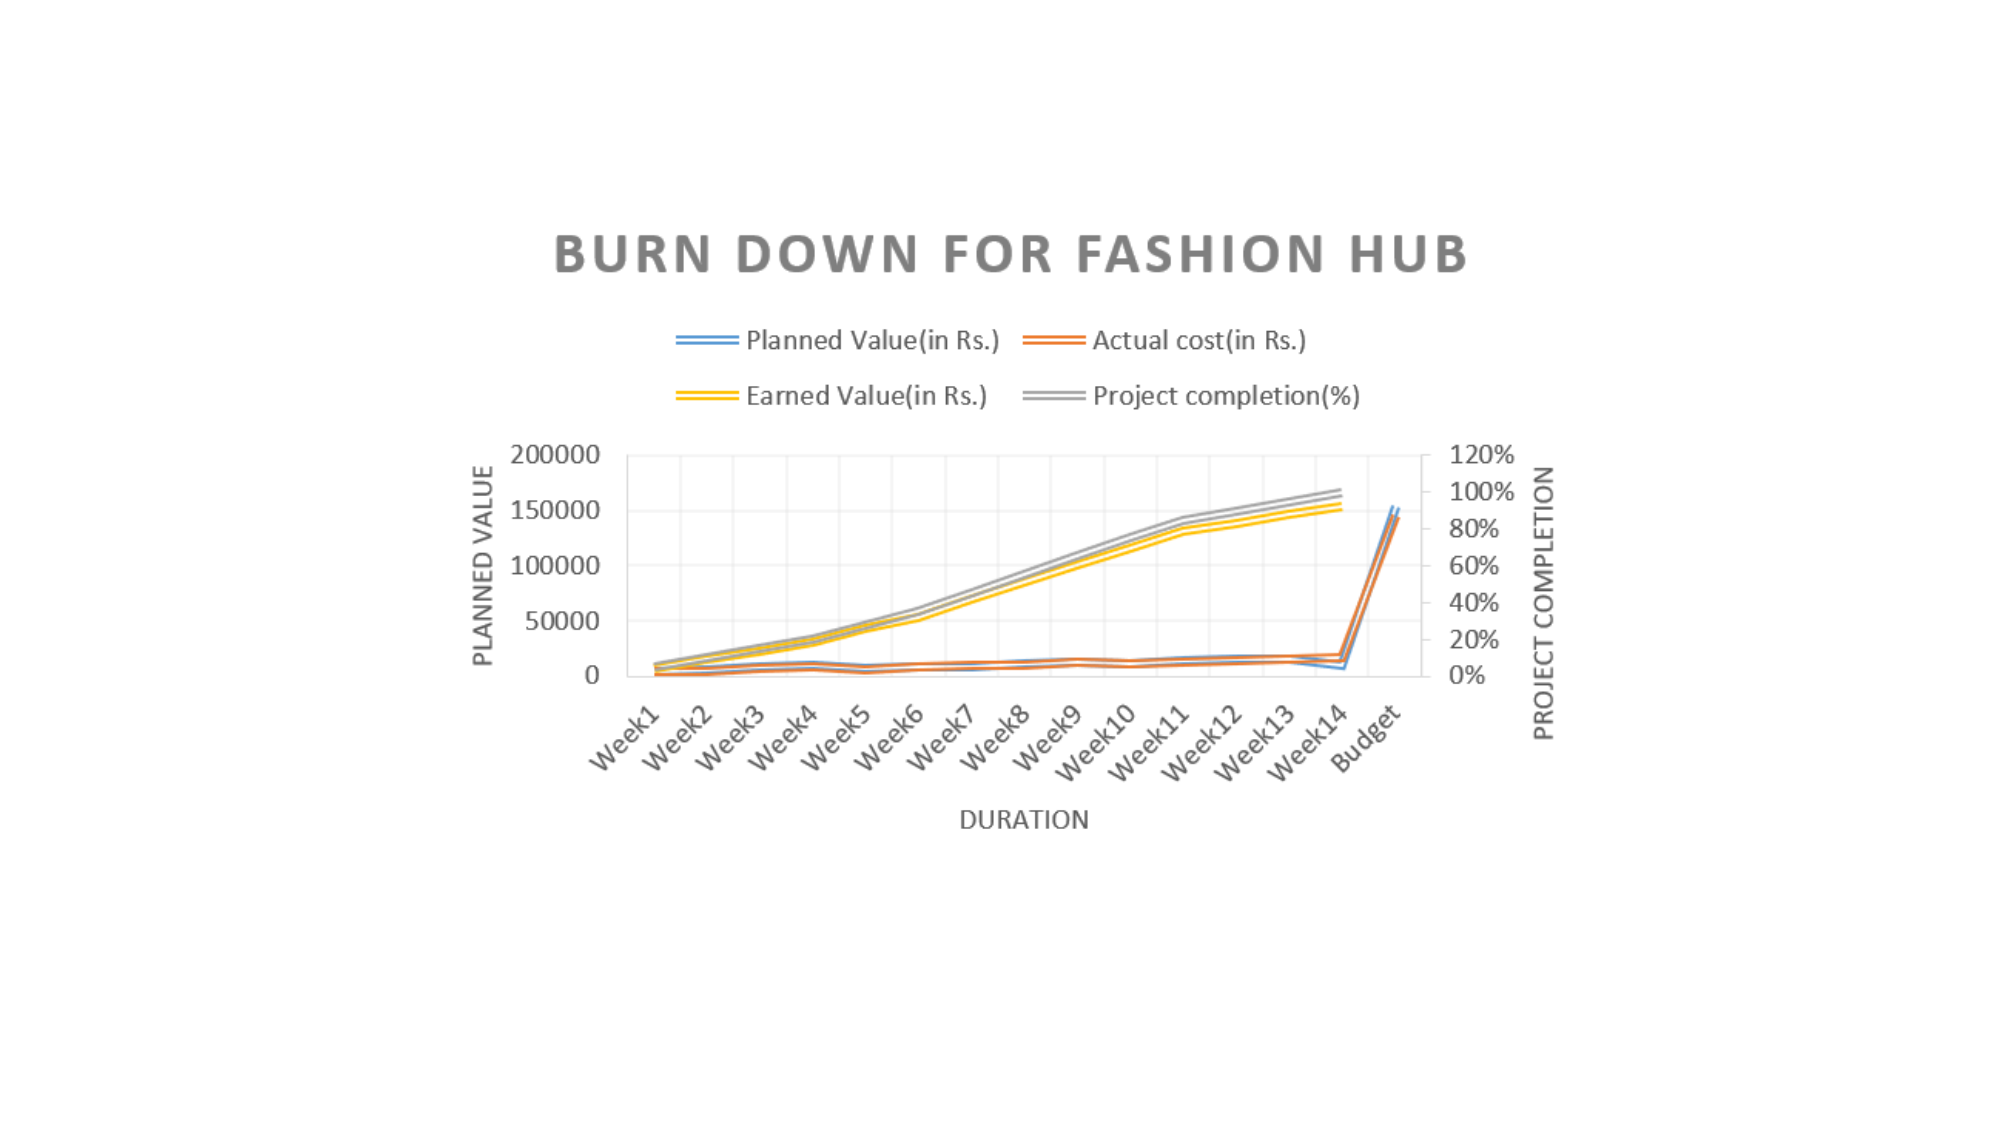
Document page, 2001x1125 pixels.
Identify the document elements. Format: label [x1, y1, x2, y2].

picture [428, 200, 1595, 866]
